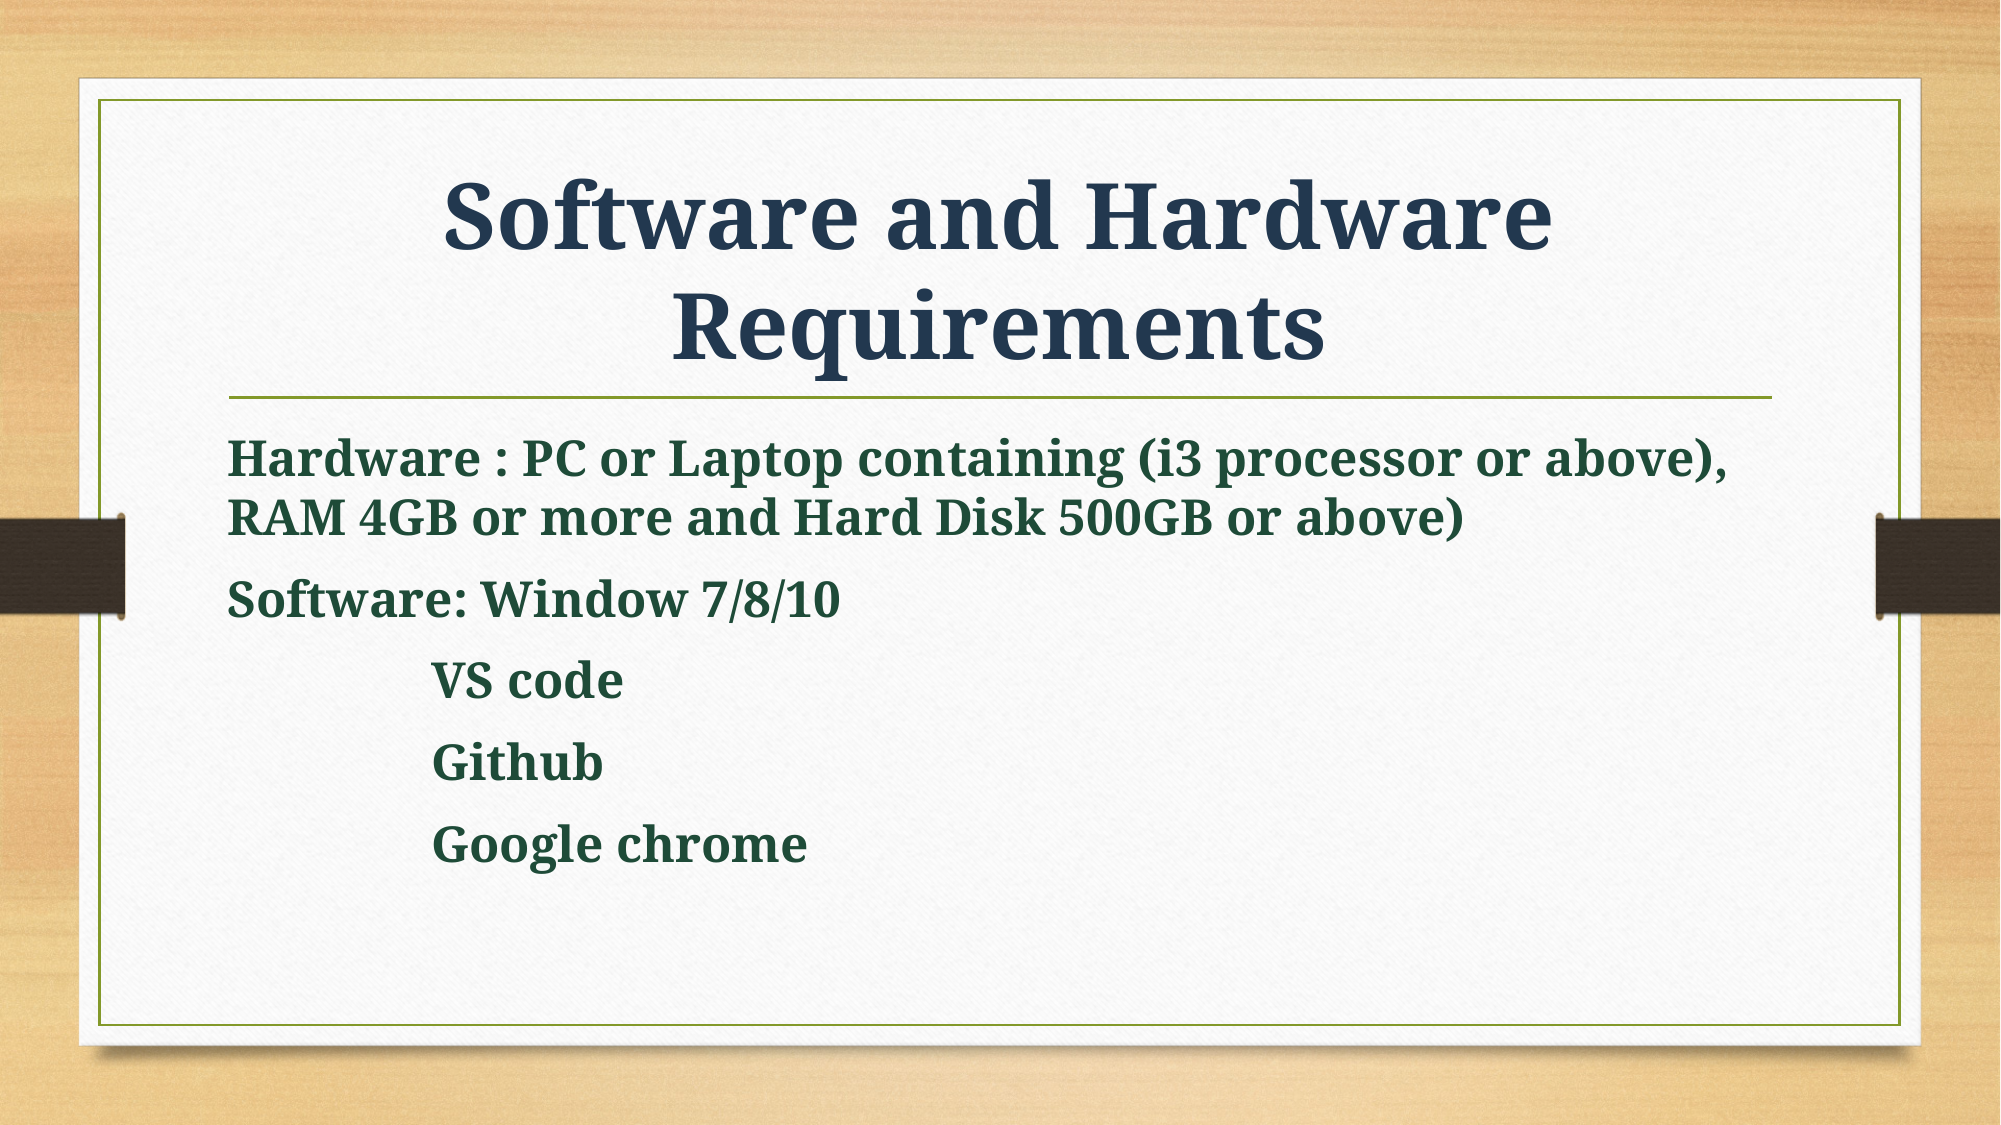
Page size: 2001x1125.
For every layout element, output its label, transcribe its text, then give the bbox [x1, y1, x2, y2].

title Software and Hardware Requirements [212, 161, 1788, 375]
picture [0, 0, 2001, 1125]
list Hardware : PC or Laptop containing (i3 processor or above), RAM 4GB or more and Hard Disk 500GB or above) Software: Window 7/8/10 VS code Github Google chrome [212, 419, 1788, 964]
